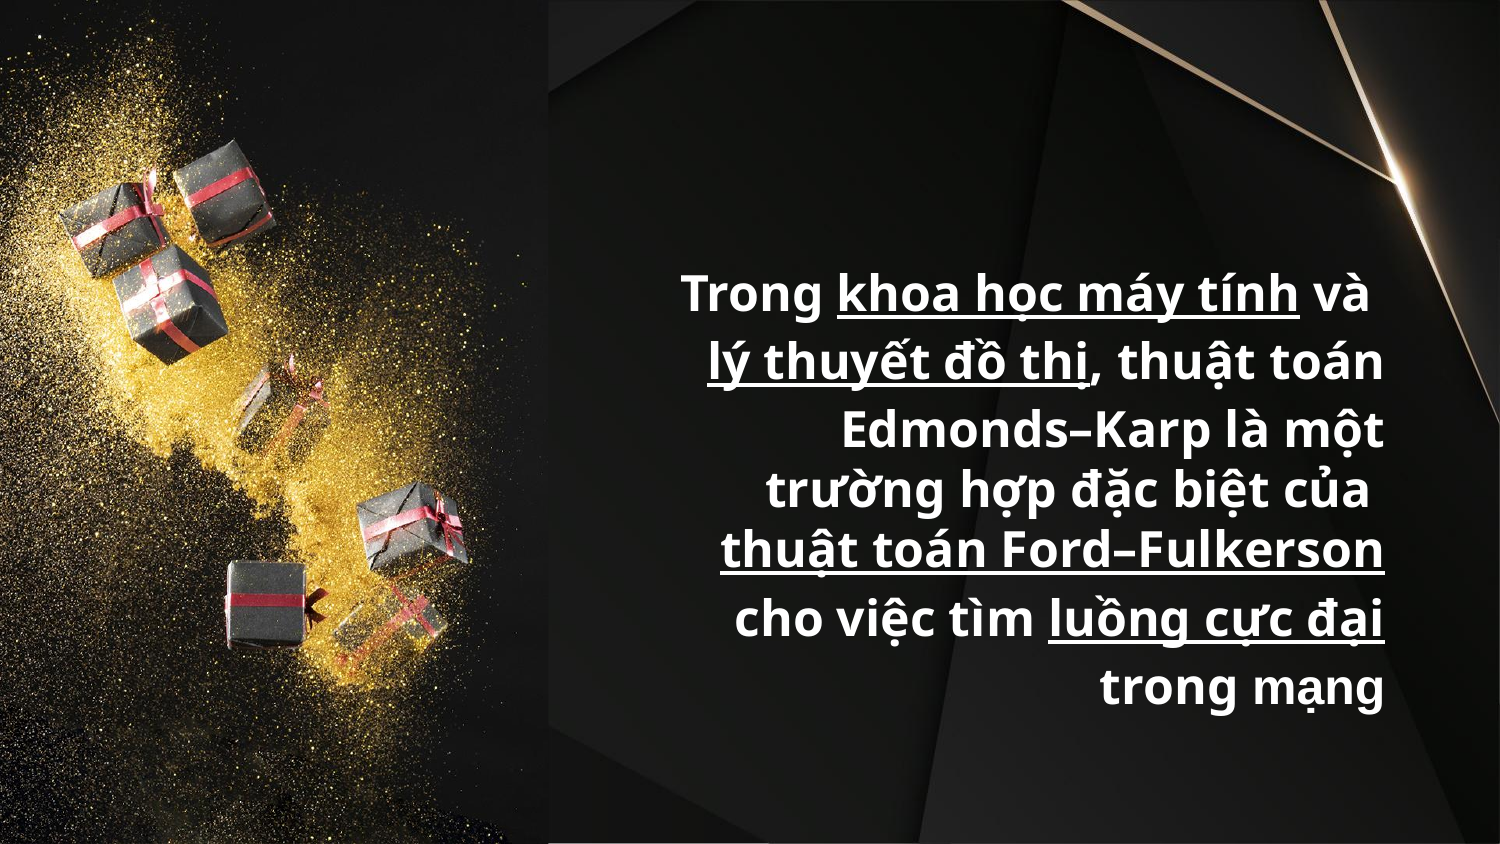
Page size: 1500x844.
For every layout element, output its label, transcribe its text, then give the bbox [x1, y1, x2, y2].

picture [0, 0, 1500, 844]
subtitle Trong khoa học máy tính và lý thuyết đồ thị, thuật toán Edmonds–Karp là một trường hợp đặc biệt của thuật toán Ford–Fulkerson cho việc tìm luồng cực đại trong mạng [657, 246, 1401, 698]
